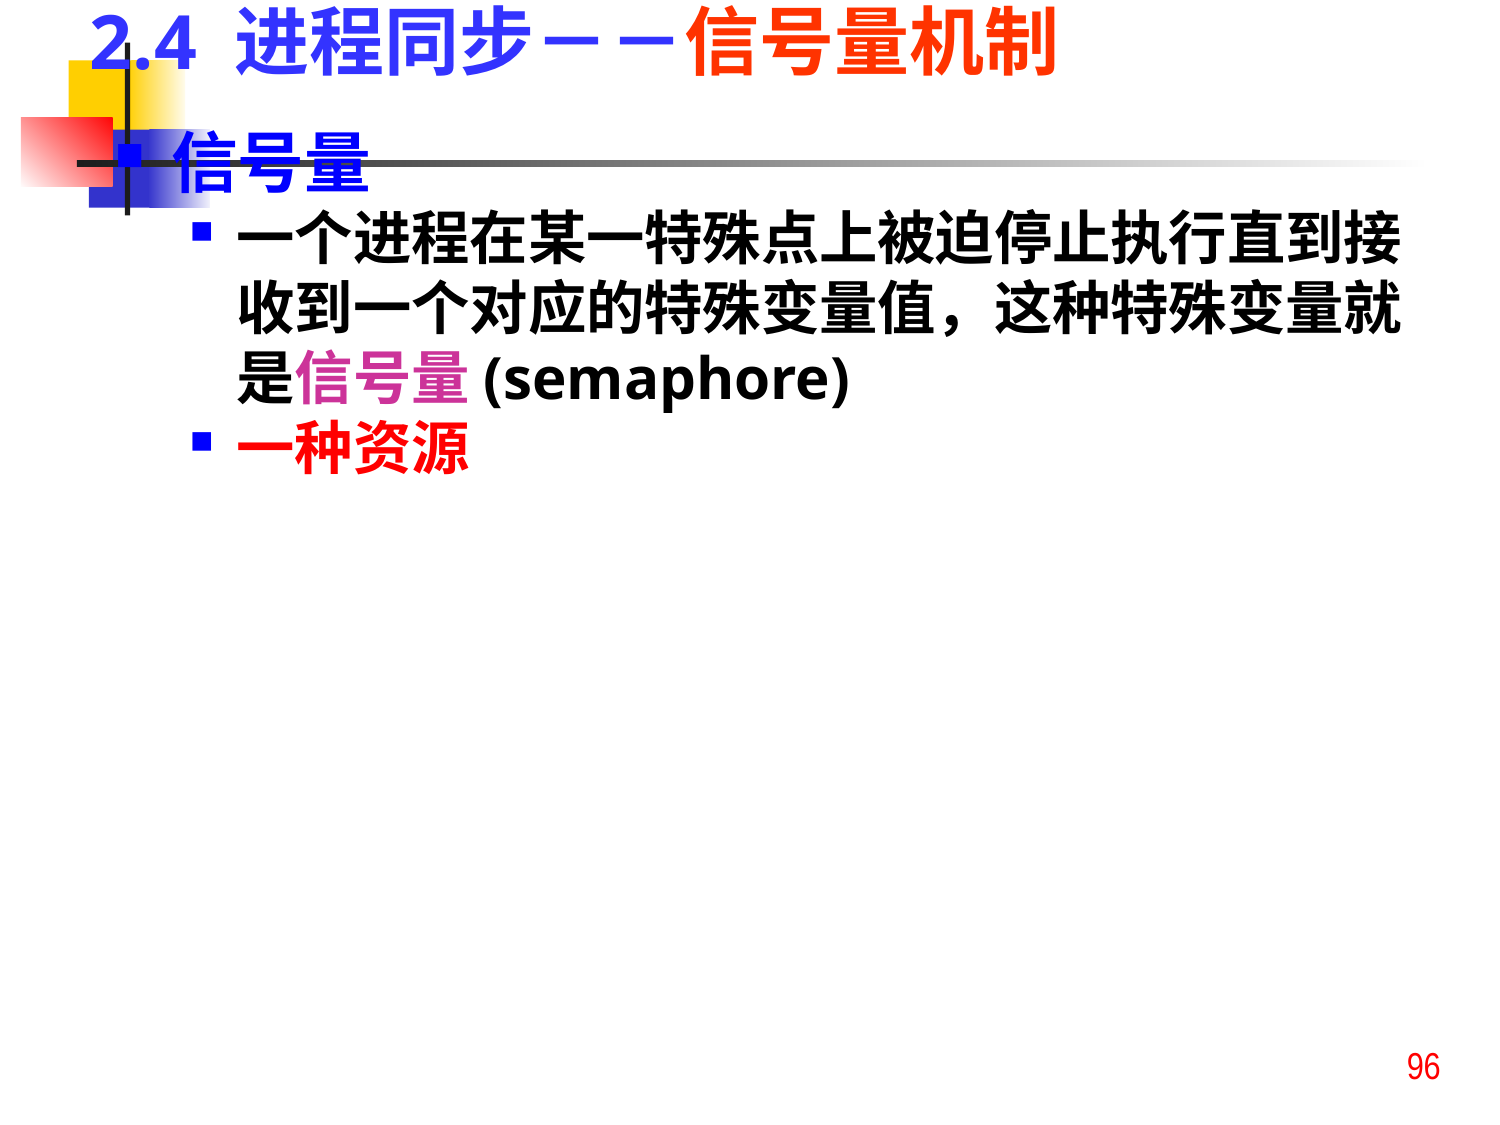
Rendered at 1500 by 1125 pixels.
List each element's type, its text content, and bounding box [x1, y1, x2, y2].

list 信号量 一个进程在某一特殊点上被迫停止执行直到接收到一个对应的特殊变量值，这种特殊变量就是信号量(semaphore) 一种资源 [99, 113, 1454, 681]
text_box 96 [1392, 1034, 1471, 1094]
text_box 2.4 进程同步－－信号量机制 [74, 0, 1447, 93]
